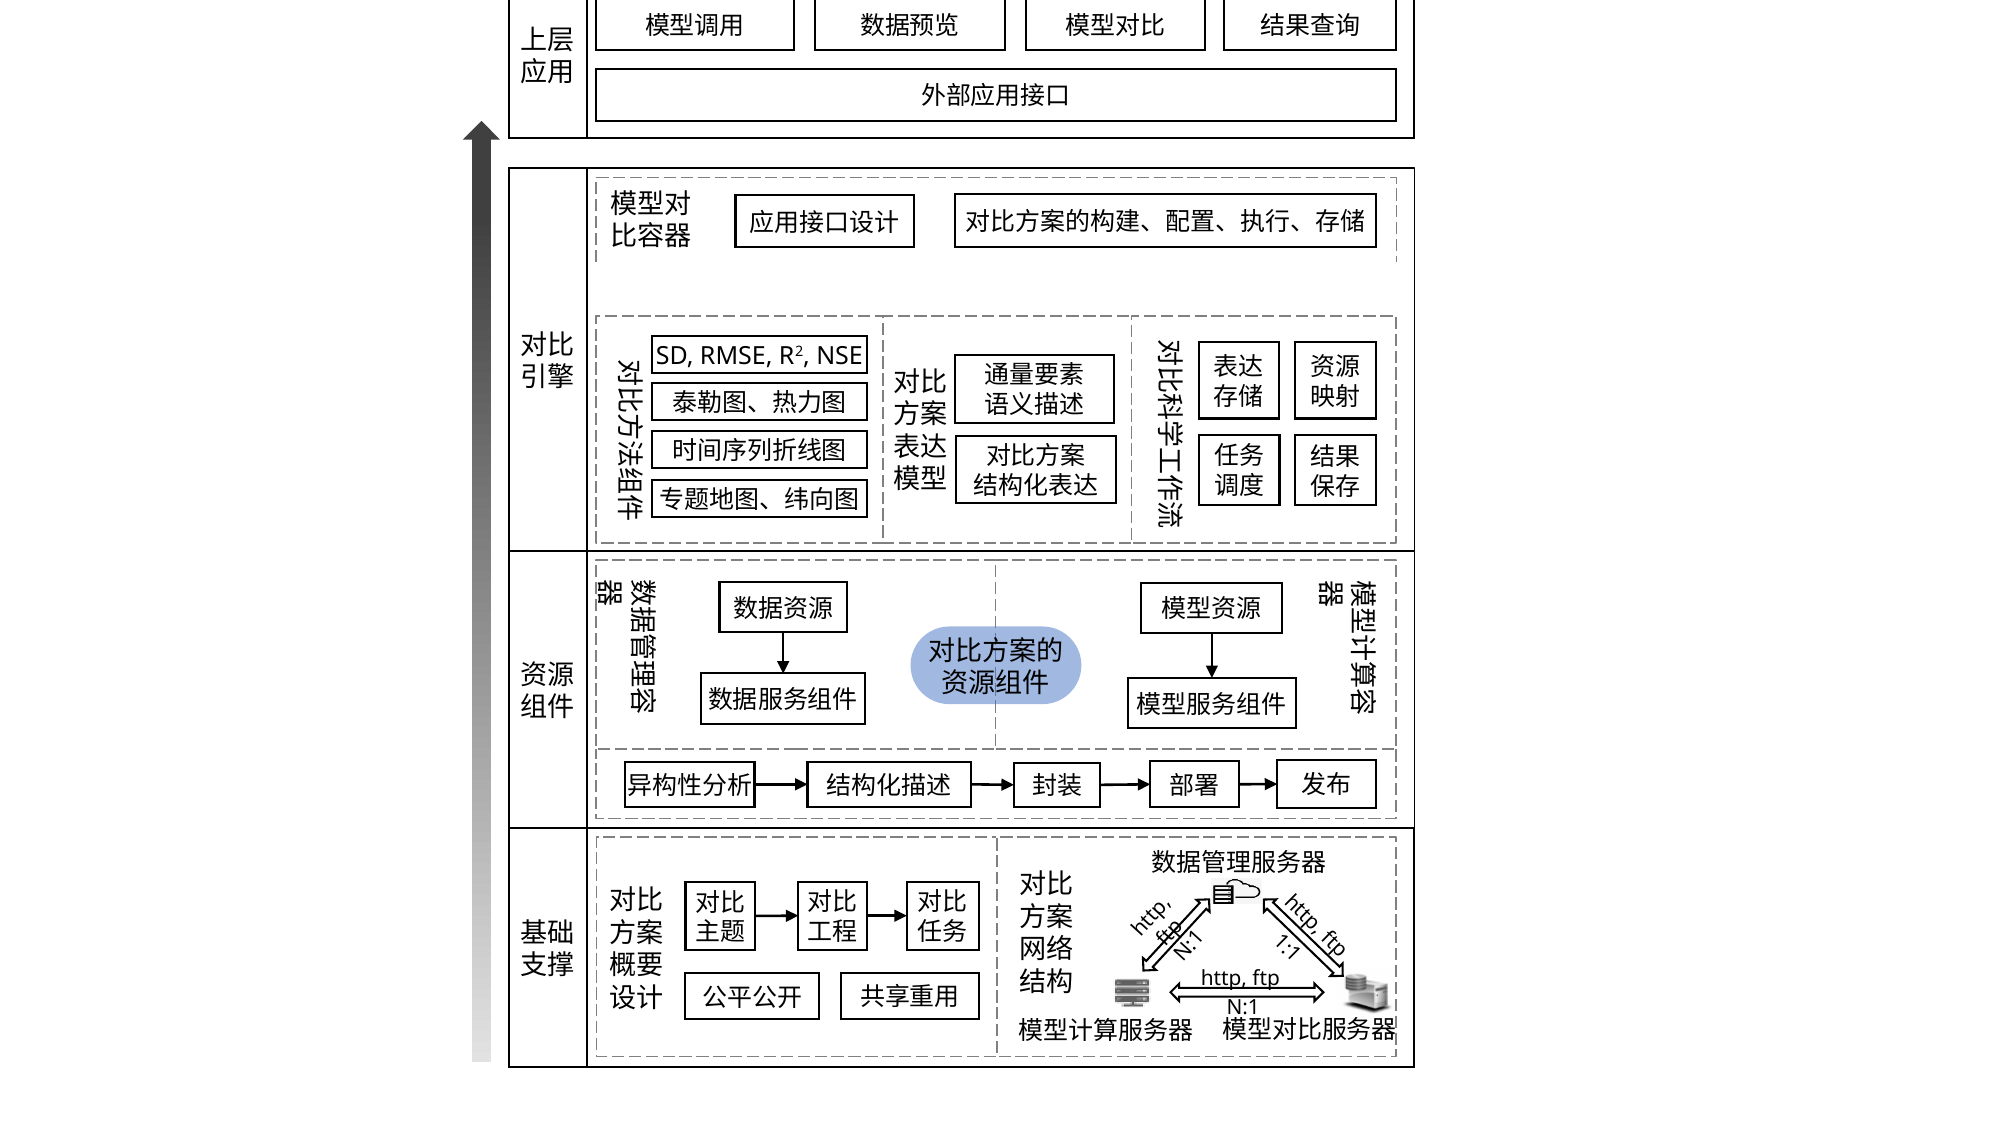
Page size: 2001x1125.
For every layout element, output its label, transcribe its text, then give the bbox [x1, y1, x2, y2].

text_box 对比方法组件 [591, 344, 596, 537]
text_box 时间序列折线图 [651, 430, 868, 469]
text_box 专题地图、纬向图 [651, 479, 868, 518]
text_box [588, 168, 1415, 551]
text_box 公平公开 [684, 972, 820, 1020]
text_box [1003, 838, 1437, 1053]
text_box 结果查询 [1223, 0, 1397, 51]
text_box [1131, 315, 1397, 543]
text_box 模型服务组件 [1127, 677, 1297, 729]
text_box 上层应用 [508, 0, 588, 139]
text_box [588, 0, 1415, 139]
text_box 对比方案的资源组件 [910, 626, 1082, 705]
text_box 模型对比 [1025, 0, 1206, 51]
text_box 数据服务组件 [700, 672, 866, 725]
text_box 外部应用接口 [595, 68, 1397, 122]
text_box SD, RMSE, R2, NSE [651, 335, 868, 374]
text_box 对比引擎 [508, 167, 588, 550]
text_box [596, 315, 883, 543]
text_box [595, 749, 1397, 819]
text_box 模型调用 [595, 0, 795, 51]
text_box [995, 559, 1396, 749]
text_box 应用接口设计 [734, 194, 915, 248]
text_box [596, 177, 1397, 262]
text_box 资源组件 [508, 550, 588, 829]
text_box [997, 837, 1397, 1057]
text_box 通量要素 语义描述 [954, 354, 1115, 424]
text_box [596, 559, 996, 749]
text_box 对比方案表达模型 [878, 356, 883, 502]
text_box [460, 119, 503, 1064]
text_box 对比方案的构建、配置、执行、存储 [954, 193, 1377, 248]
text_box [588, 551, 1415, 827]
text_box 基础支撑 [508, 829, 588, 1068]
text_box [882, 315, 1131, 543]
text_box 共享重用 [840, 972, 980, 1020]
text_box [588, 827, 1415, 1068]
text_box [596, 837, 996, 1057]
text_box 泰勒图、热力图 [651, 382, 868, 421]
text_box 数据预览 [814, 0, 1006, 51]
